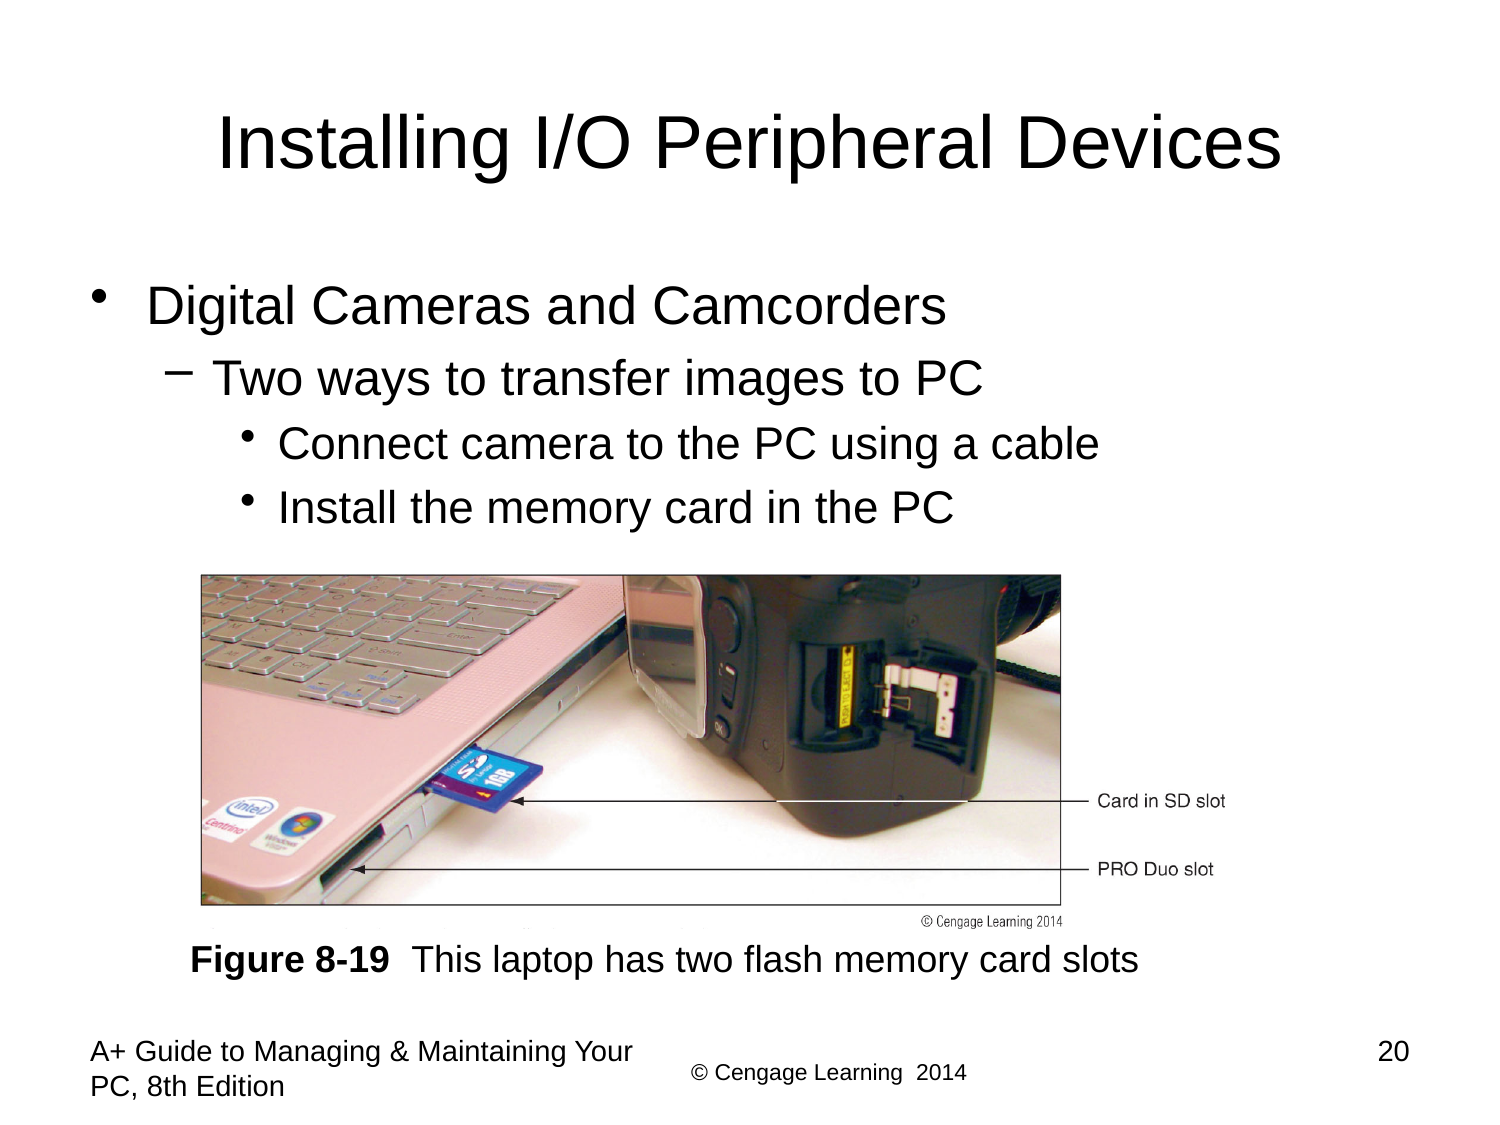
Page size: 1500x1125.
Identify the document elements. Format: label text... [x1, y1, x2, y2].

picture [199, 574, 1226, 929]
footer A+ Guide to Managing & Maintaining Your PC, 8th Edition [74, 1024, 676, 1103]
title Installing I/O Peripheral Devices [75, 45, 1425, 233]
list Digital Cameras and Camcorders Two ways to transfer images to PC Connect camera to the PC using a cable Install the memory card in the PC [75, 262, 1425, 1005]
text_box Figure 8-19 This laptop has two flash memory card slots [175, 928, 1155, 988]
slide_number 20 [1074, 1024, 1426, 1103]
